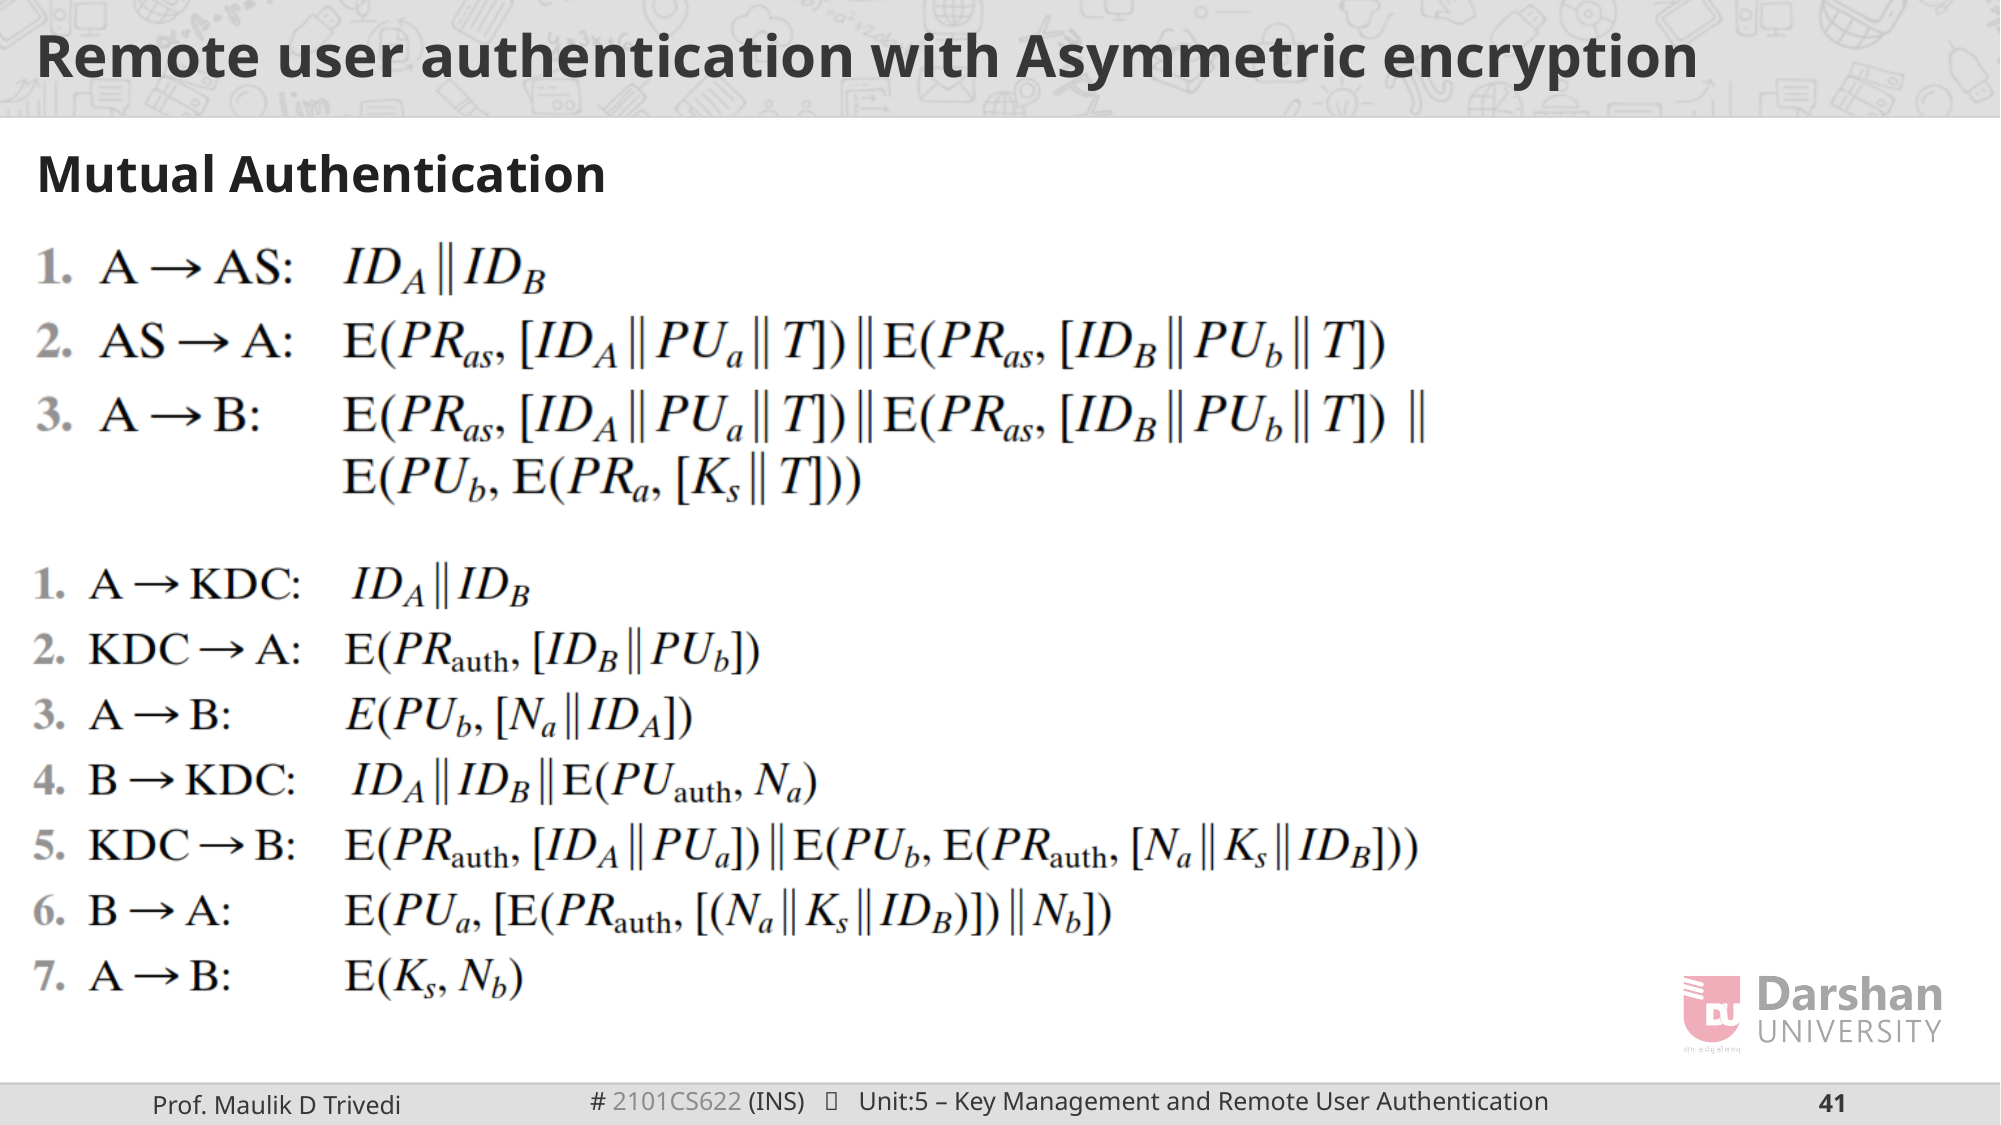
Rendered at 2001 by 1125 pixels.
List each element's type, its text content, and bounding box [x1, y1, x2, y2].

picture [21, 229, 1445, 518]
list Mutual Authentication [21, 141, 1979, 1059]
title Remote user authentication with Asymmetric encryption [0, 0, 2000, 117]
picture [21, 557, 1427, 1018]
